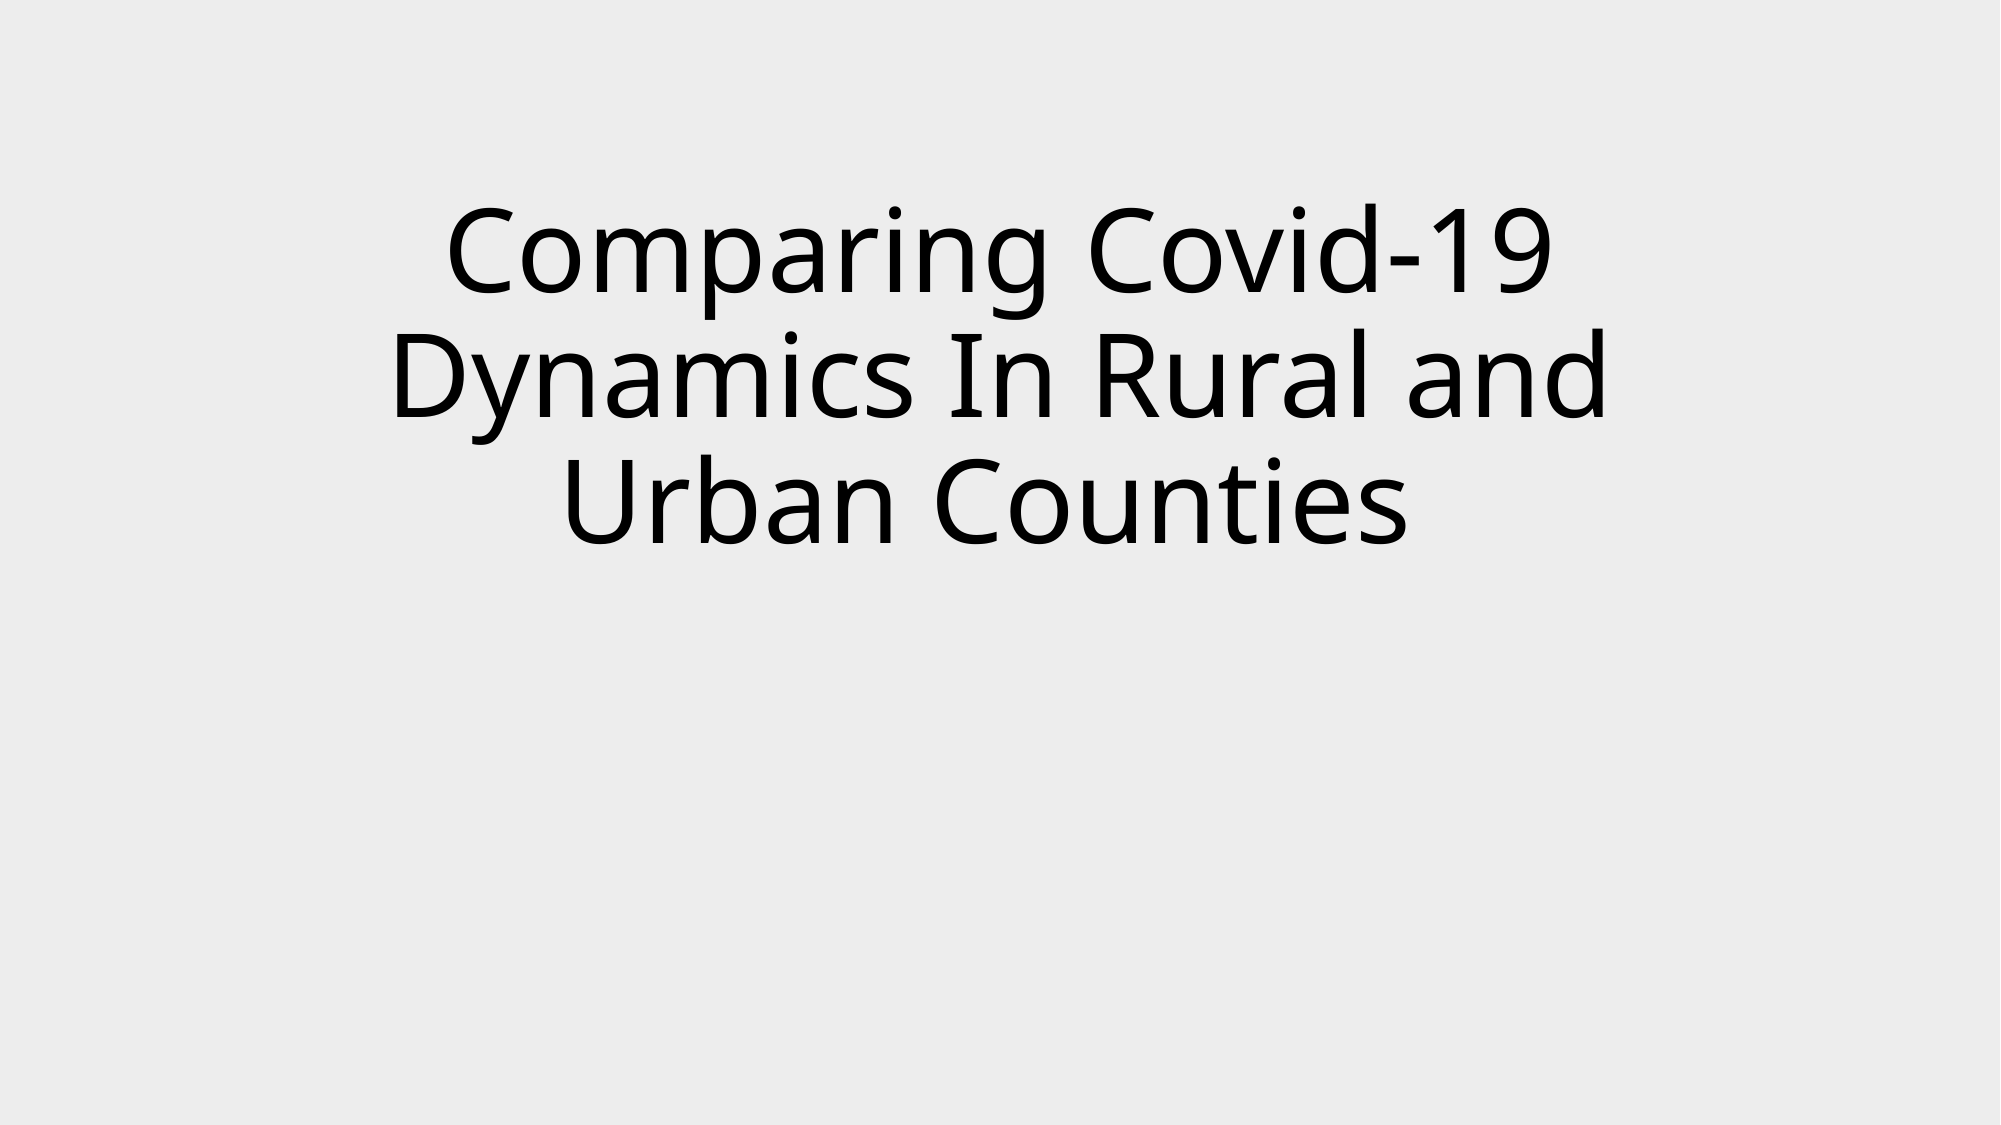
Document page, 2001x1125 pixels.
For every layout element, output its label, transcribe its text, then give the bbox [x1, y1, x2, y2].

title Comparing Covid-19 Dynamics In Rural and Urban Counties [249, 184, 1750, 576]
